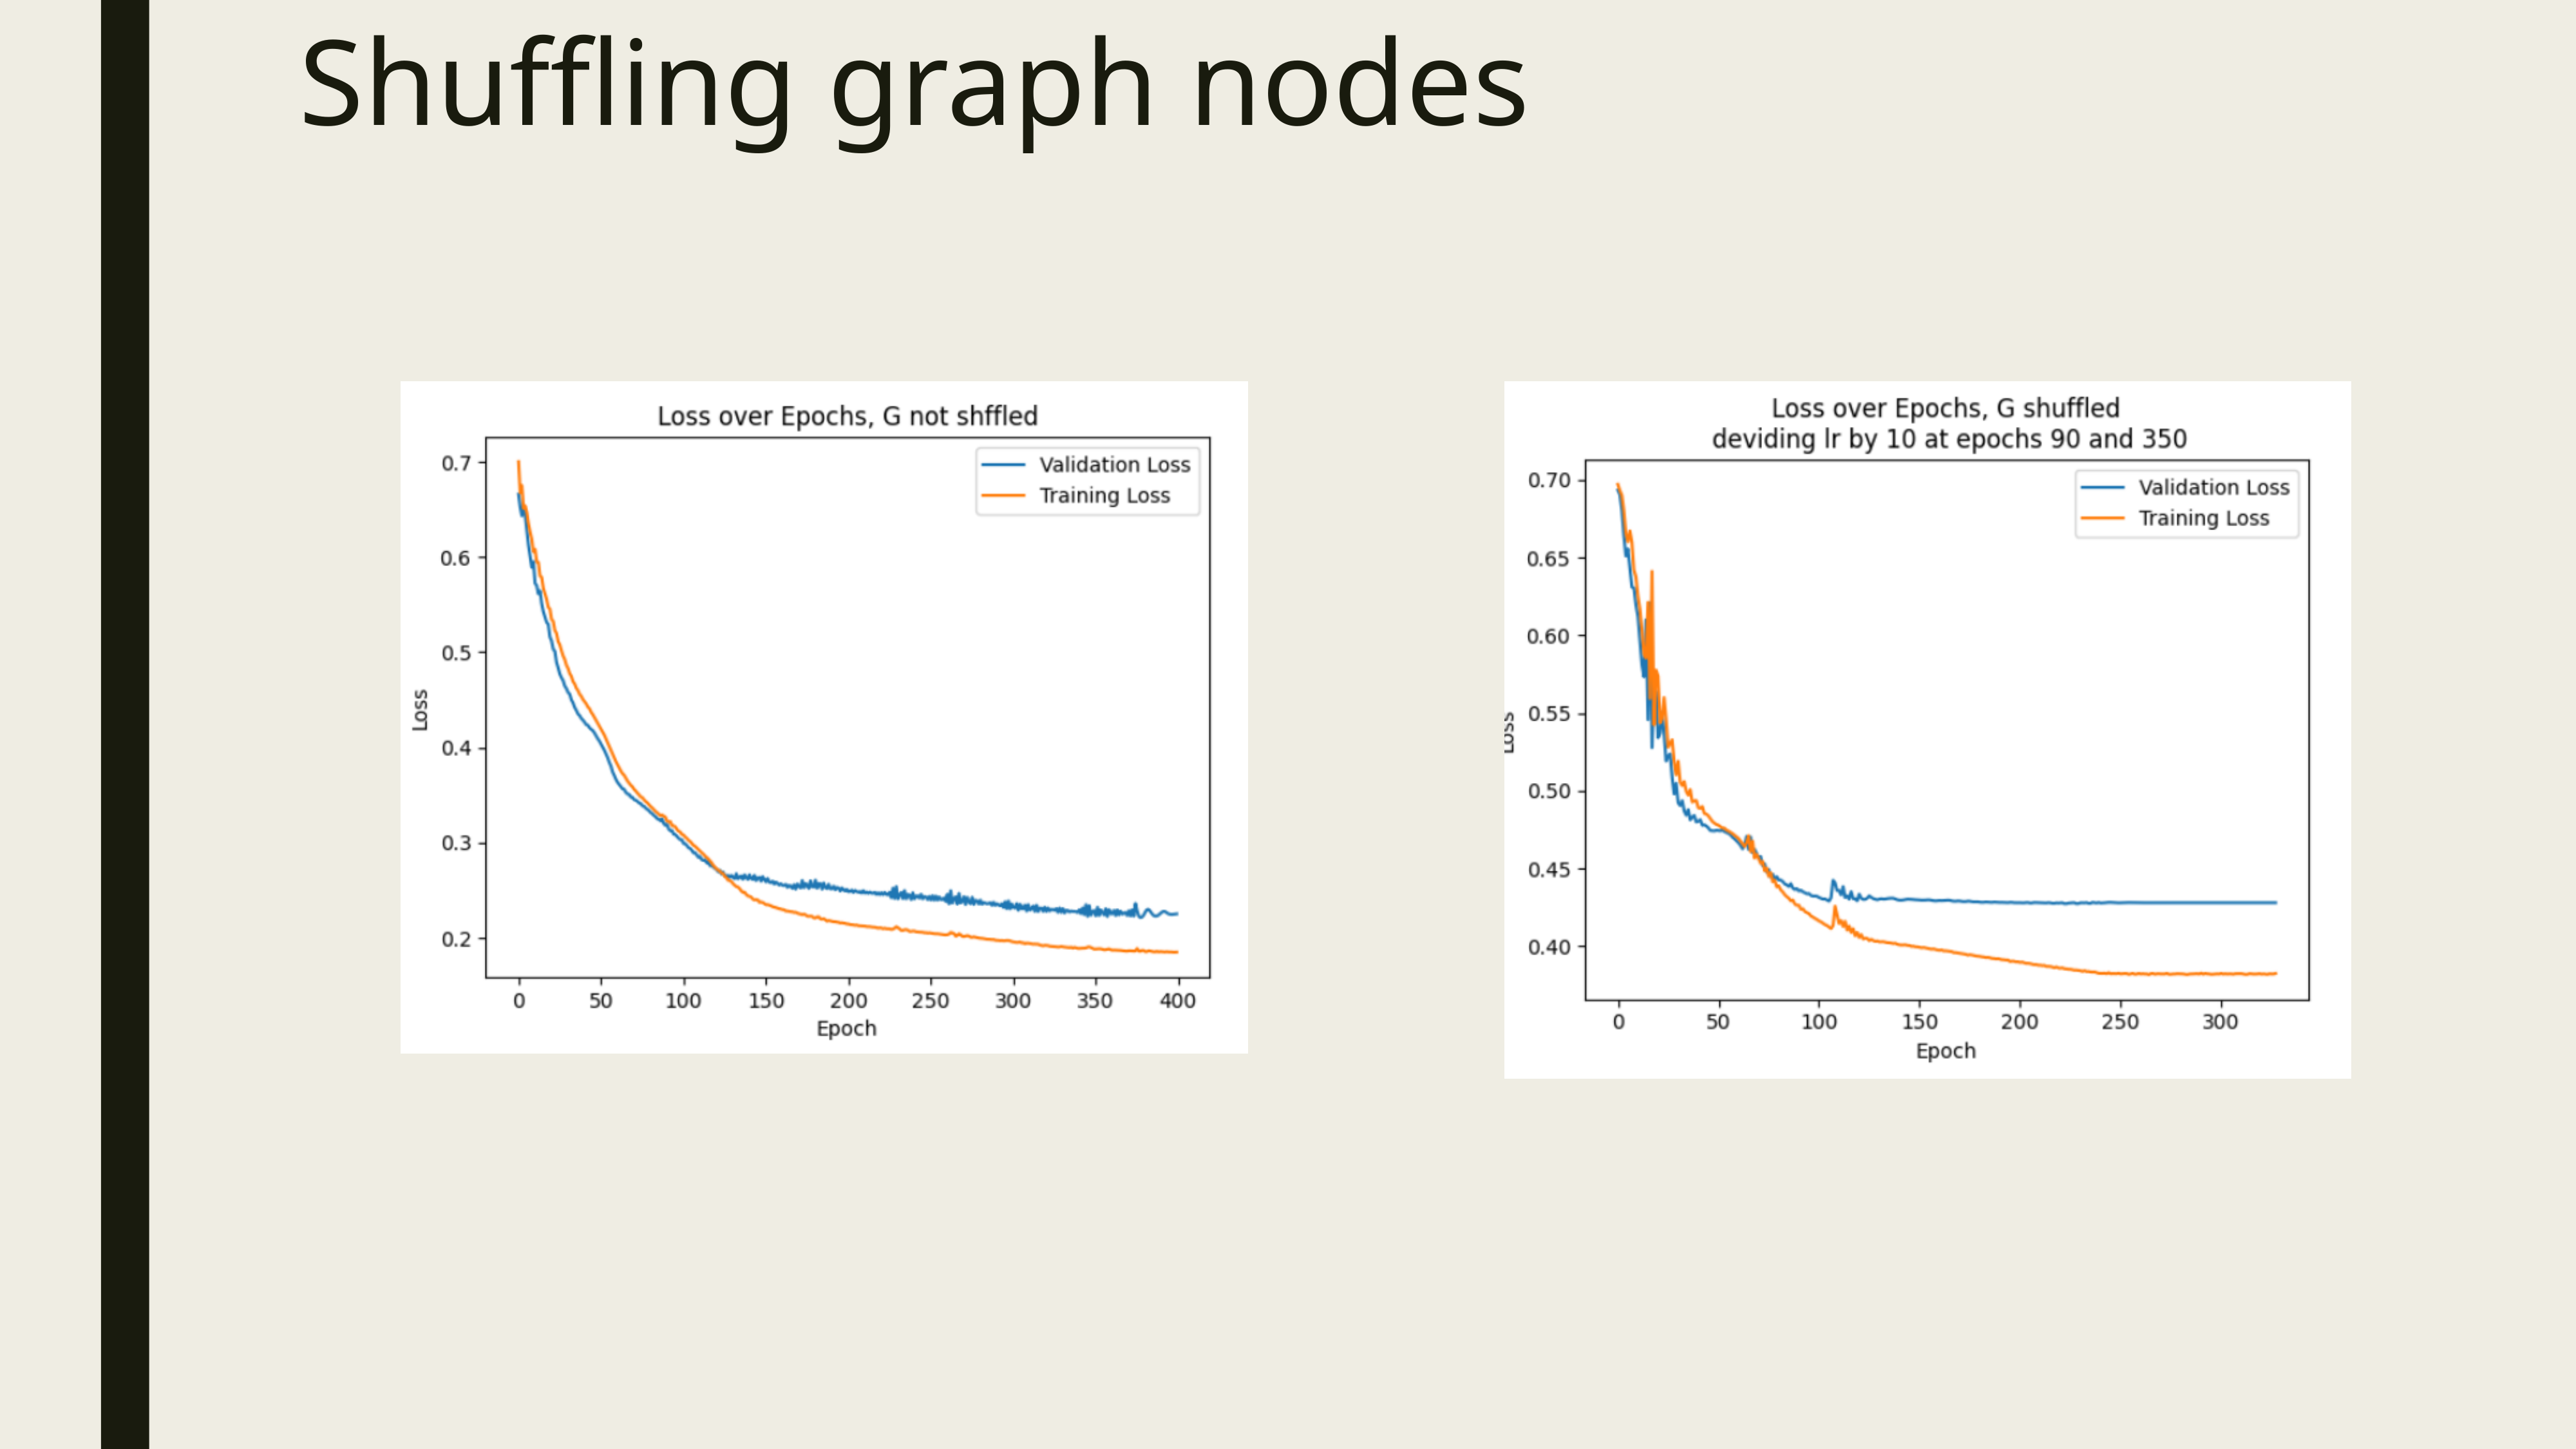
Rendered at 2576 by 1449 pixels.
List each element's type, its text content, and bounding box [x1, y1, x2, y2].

text_box Shuffling graph nodes [289, 0, 2318, 176]
picture [1504, 381, 2351, 1079]
picture [401, 381, 1248, 1054]
